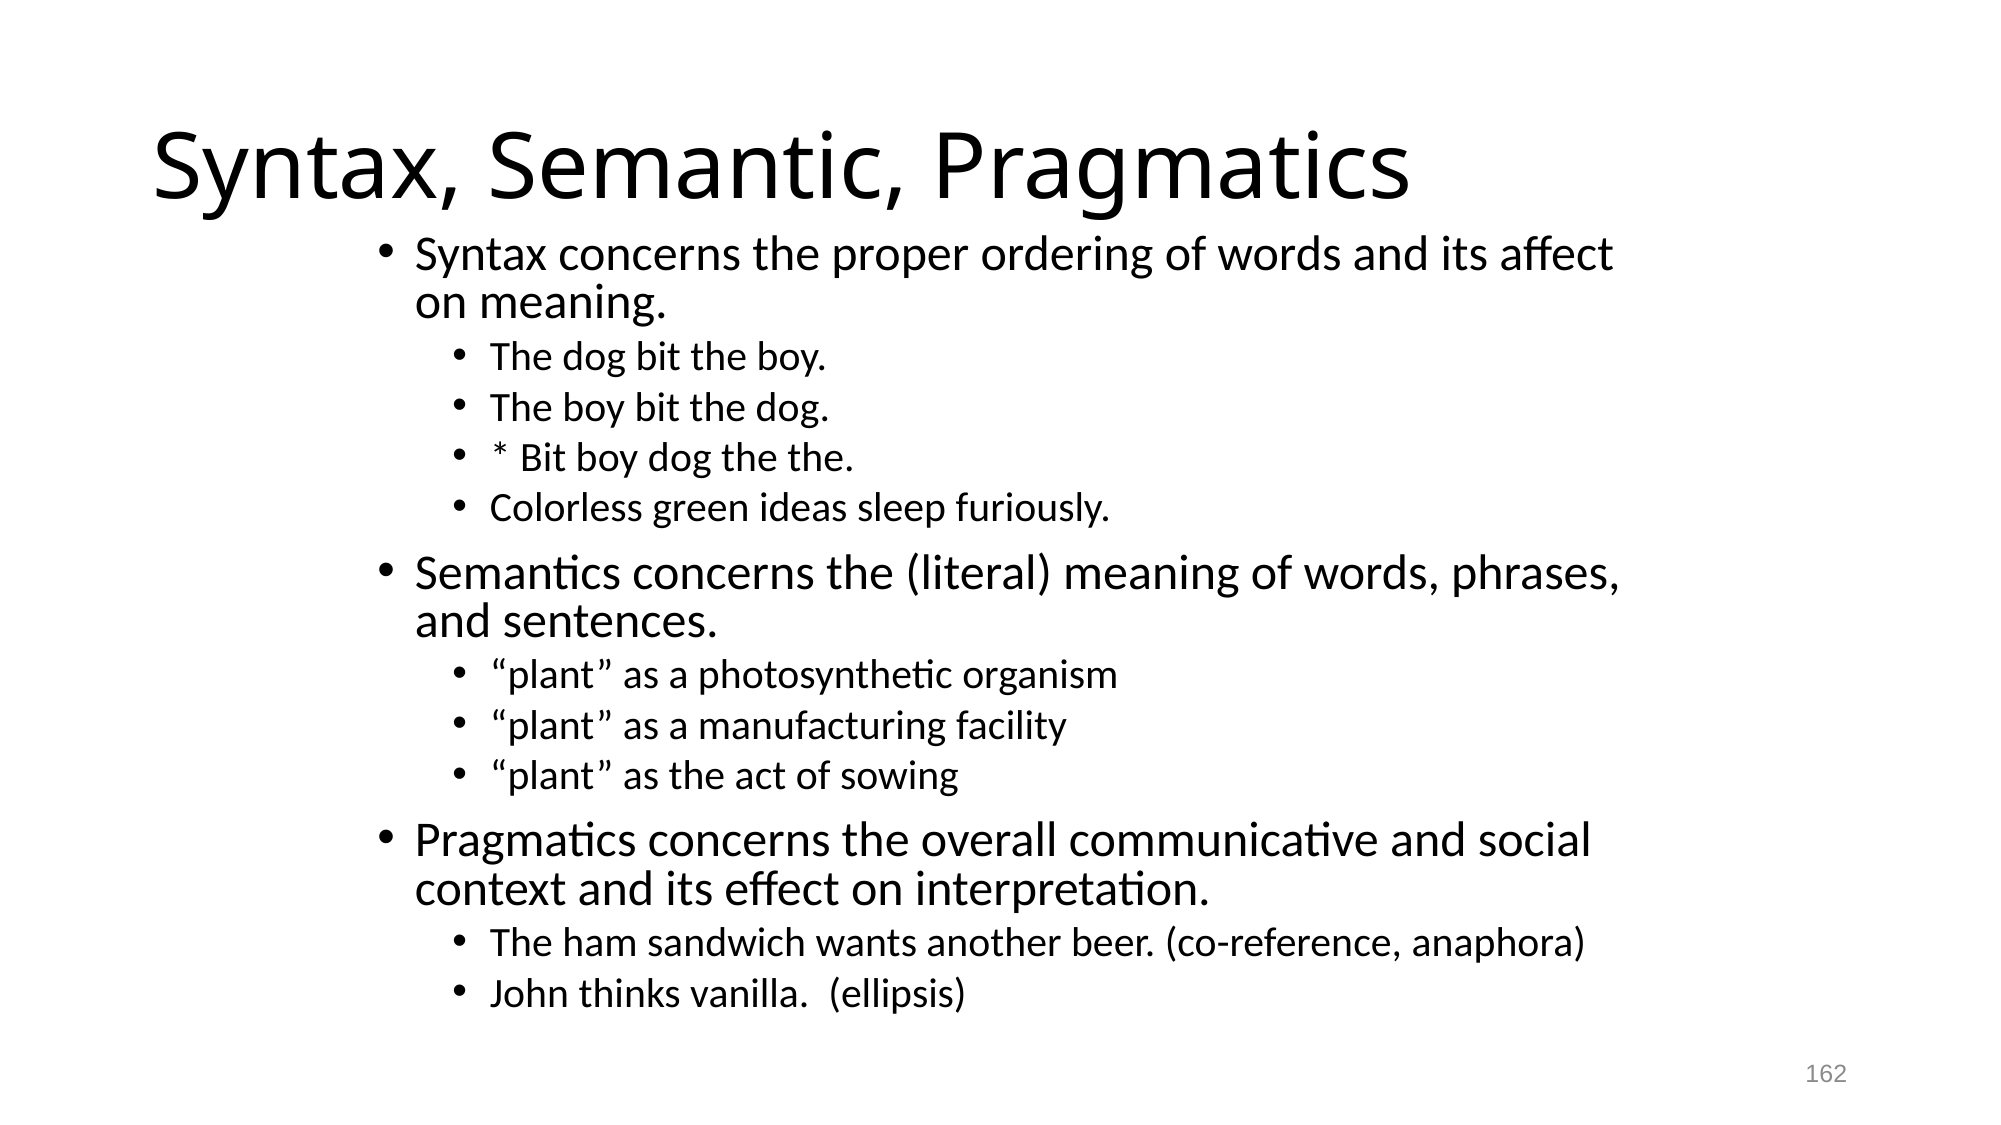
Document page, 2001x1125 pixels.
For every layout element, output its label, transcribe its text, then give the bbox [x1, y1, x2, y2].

list Syntax concerns the proper ordering of words and its affect on meaning. The dog bit the boy. The boy bit the dog. * Bit boy dog the the. Colorless green ideas sleep furiously. Semantics concerns the (literal) meaning of words, phrases, and sentences. “plant” as a photosynthetic organism “plant” as a manufacturing facility “plant” as the act of sowing Pragmatics concerns the overall communicative and social context and its effect on interpretation. The ham sandwich wants another beer. (co-reference, anaphora) John thinks vanilla. (ellipsis) [362, 224, 1638, 1035]
title Syntax, Semantic, Pragmatics [137, 59, 1863, 278]
slide_number 162 [1412, 1042, 1863, 1103]
